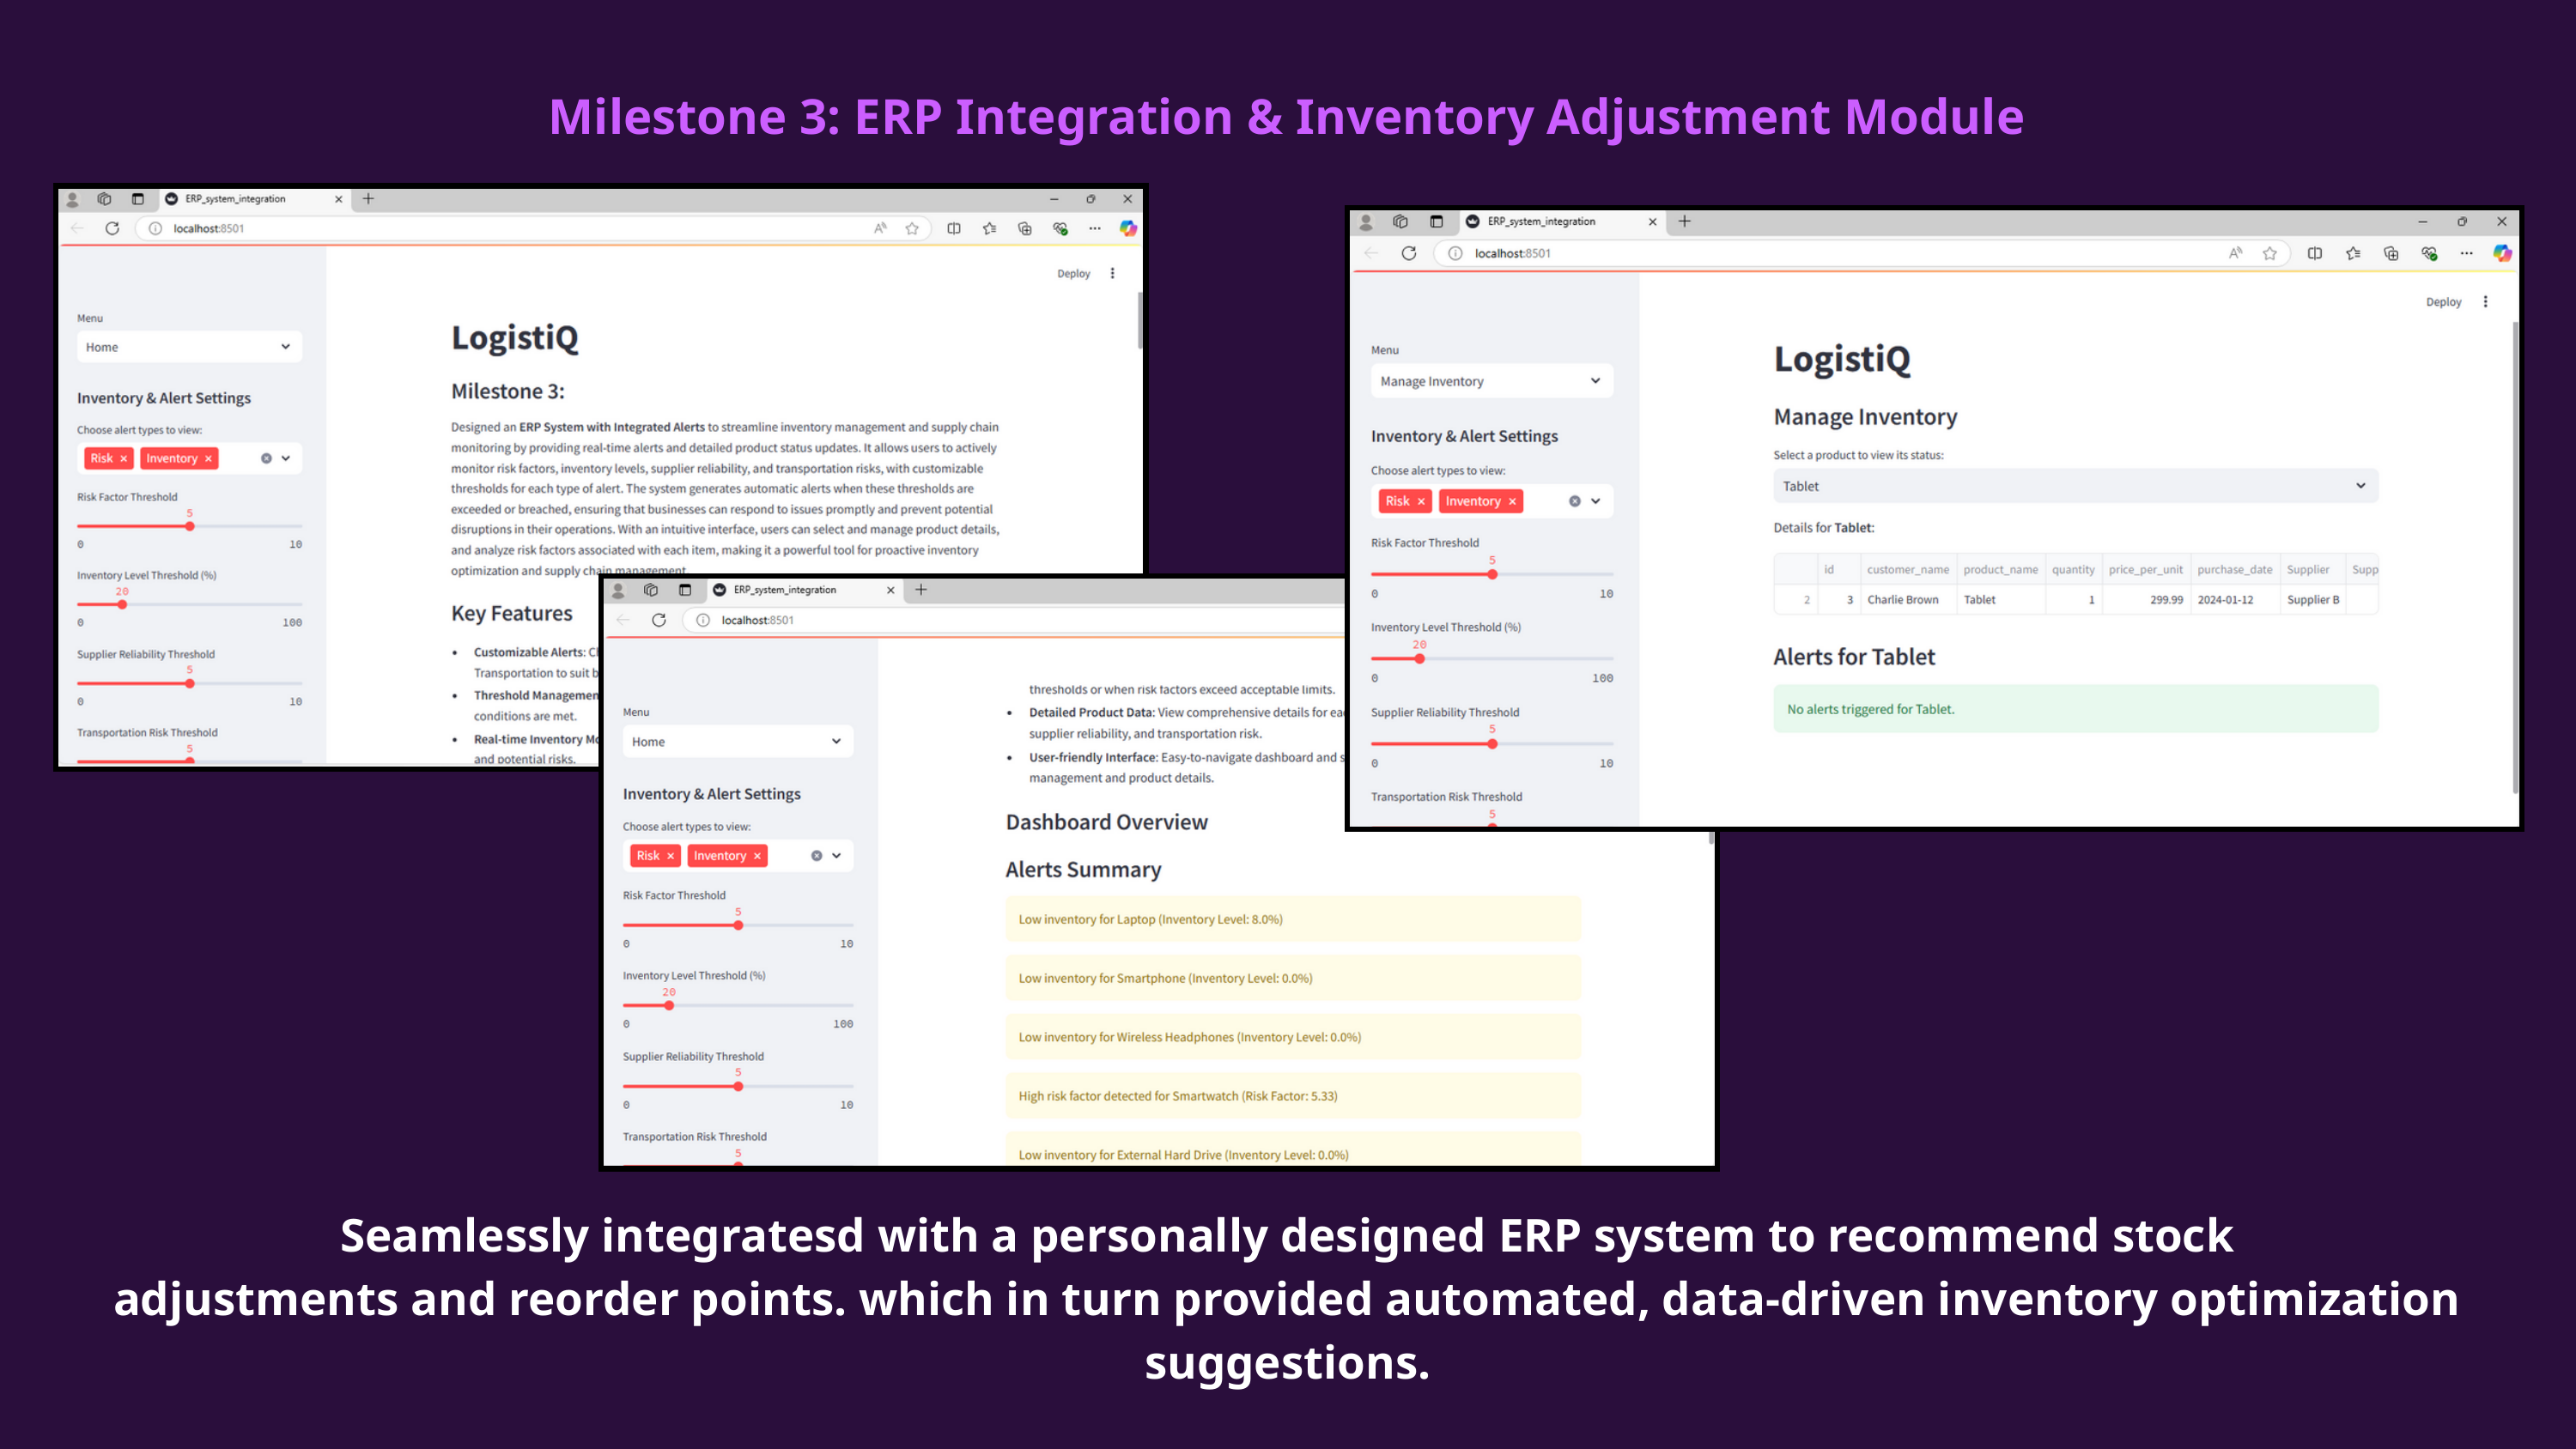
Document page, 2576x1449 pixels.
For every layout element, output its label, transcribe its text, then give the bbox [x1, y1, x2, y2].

text_box Milestone 3: ERP Integration & Inventory Adjustment Module [548, 76, 2028, 145]
text_box Seamlessly integratesd with a personally designed ERP system to recommend stock adjustments and reorder points. which in turn provided automated, data-driven inventory optimization suggestions. [0, 1197, 2576, 1449]
text_box [600, 576, 1717, 1169]
text_box [55, 185, 1146, 769]
text_box [1347, 207, 2522, 829]
text_box [782, 646, 801, 822]
